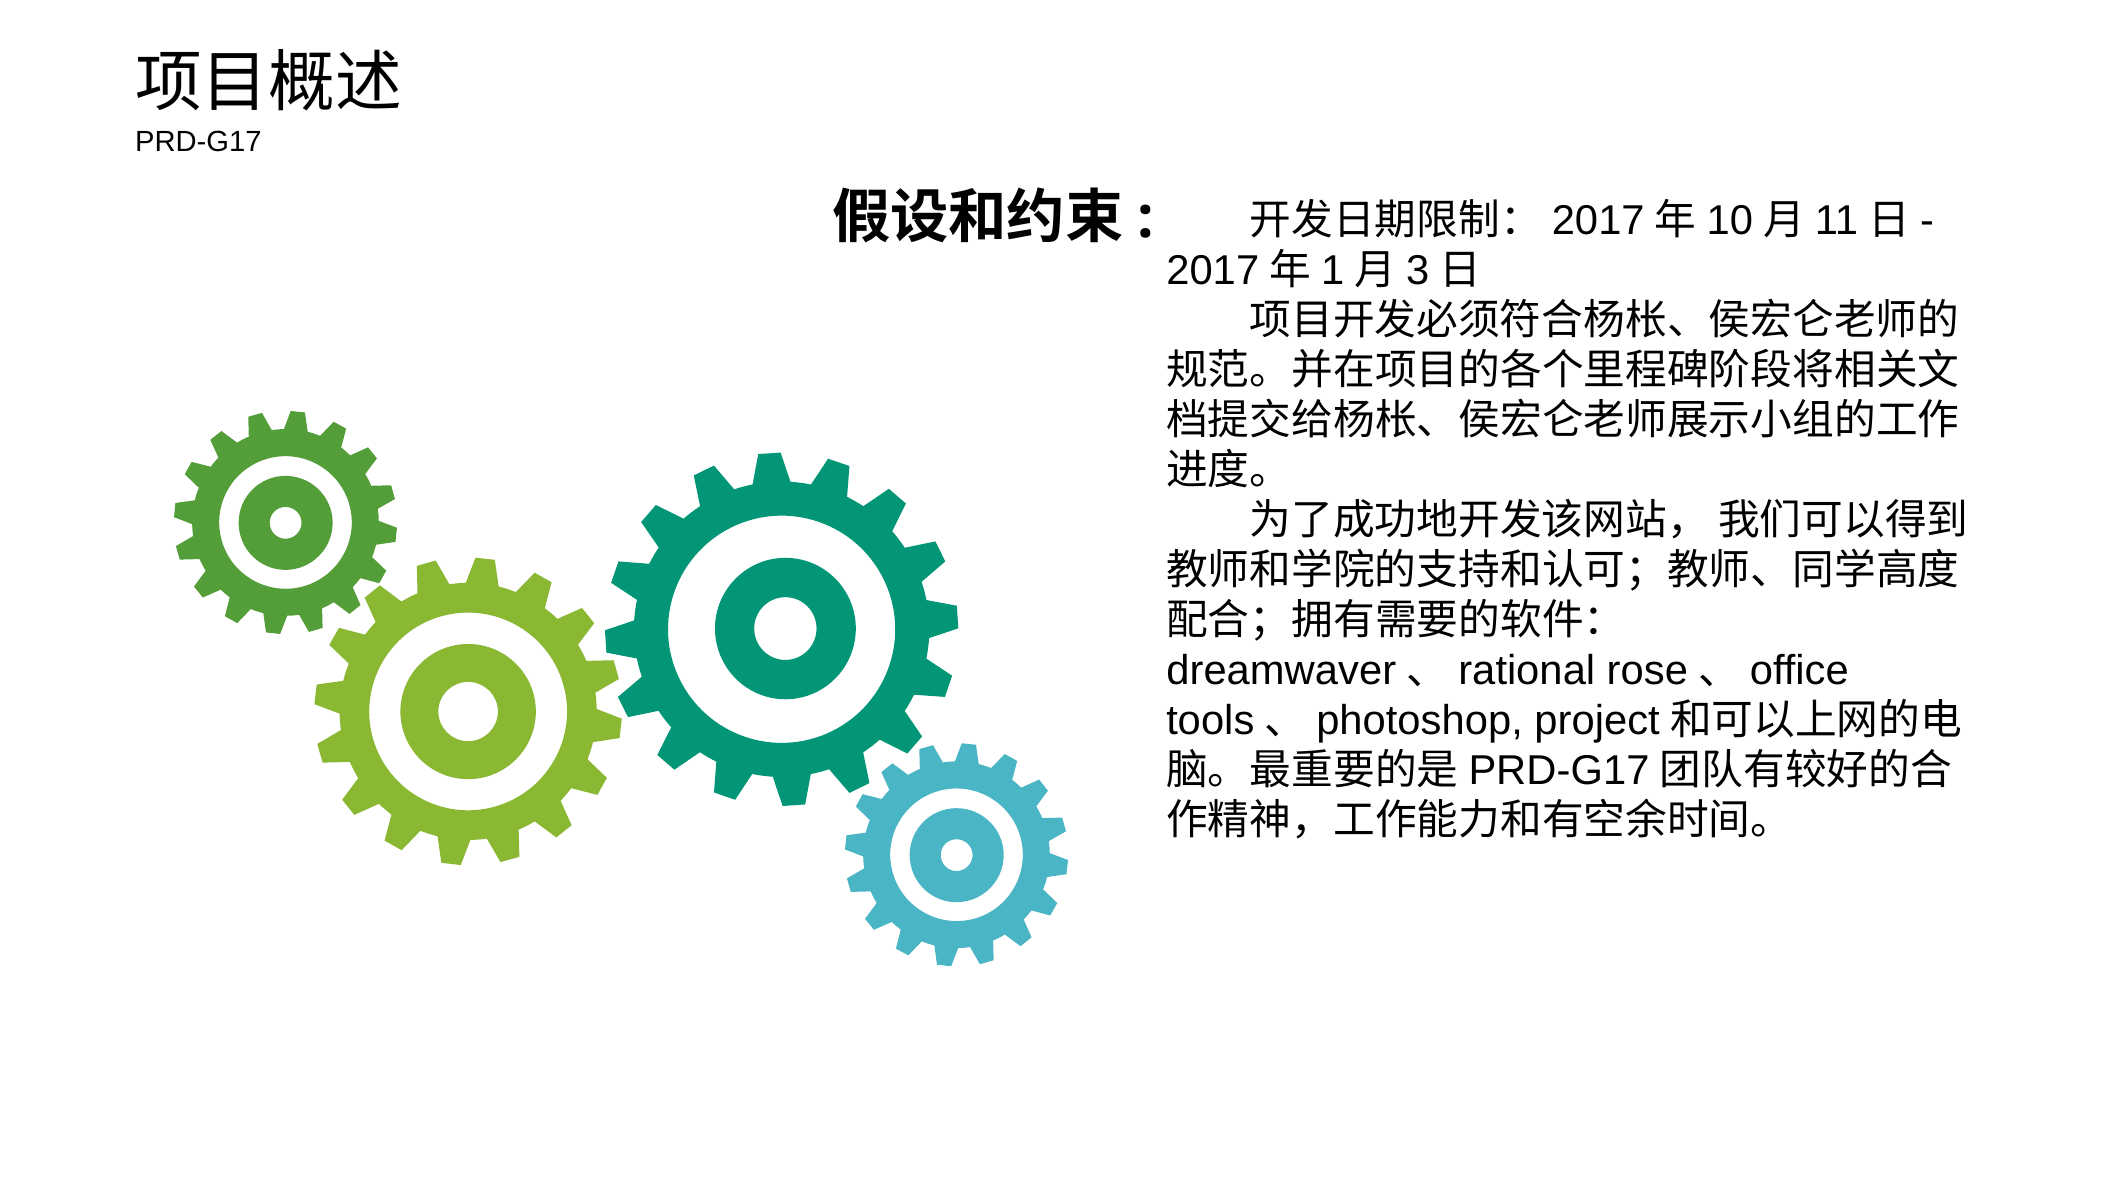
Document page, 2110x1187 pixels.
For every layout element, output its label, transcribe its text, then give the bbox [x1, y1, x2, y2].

text_box PRD-G17 [135, 122, 291, 158]
text_box 假设和约束: [826, 190, 1143, 239]
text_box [173, 410, 397, 634]
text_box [844, 743, 1068, 967]
text_box 项目概述 [135, 38, 783, 119]
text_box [314, 557, 622, 866]
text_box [604, 452, 959, 806]
text_box 开发日期限制：2017年10月11日-2017年1月3日 项目开发必须符合杨枨、侯宏仑老师的规范。并在项目的各个里程碑阶段将相关文档提交给杨枨、侯宏仑老师展示小组的工作进度。 为了成功地开发该网站， 我们可以得到教师和学院的支持和认可；教师、同学高度配合；拥有需要的软件：dreamwaver、rational rose、office tools、photoshop, project和可以上网的电脑。最重要的是PRD-G17团队有较好的合作精神，工作能力和有空余时间。 [1166, 192, 1979, 844]
